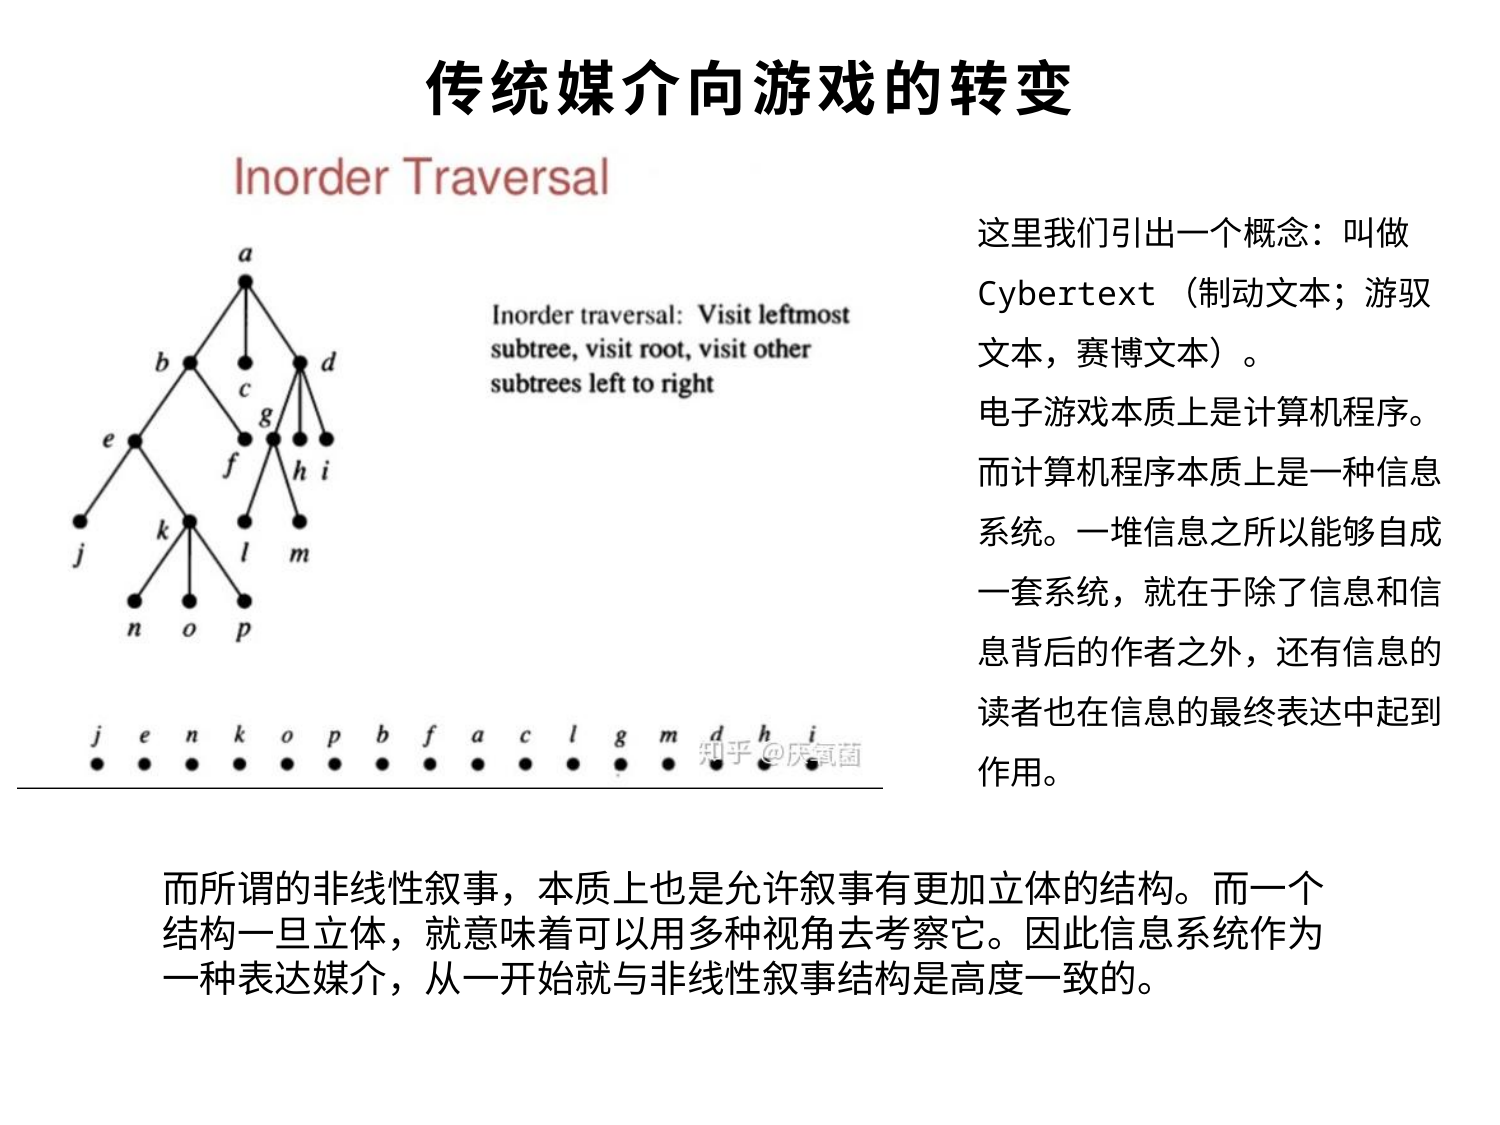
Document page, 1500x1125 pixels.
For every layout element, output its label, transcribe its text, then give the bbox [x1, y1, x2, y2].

text_box 而所谓的非线性叙事，本质上也是允许叙事有更加立体的结构。而一个结构一旦立体，就意味着可以用多种视角去考察它。因此信息系统作为一种表达媒介，从一开始就与非线性叙事结构是高度一致的。 [147, 857, 1343, 1008]
title 传统媒介向游戏的转变 [74, 42, 1425, 130]
picture [17, 133, 883, 789]
text_box 这里我们引出一个概念：叫做Cybertext（制动文本；游驭文本，赛博文本）。 电子游戏本质上是计算机程序。而计算机程序本质上是一种信息系统。一堆信息之所以能够自成一套系统，就在于除了信息和信息背后的作者之外，还有信息的读者也在信息的最终表达中起到作用。 [962, 184, 1472, 811]
